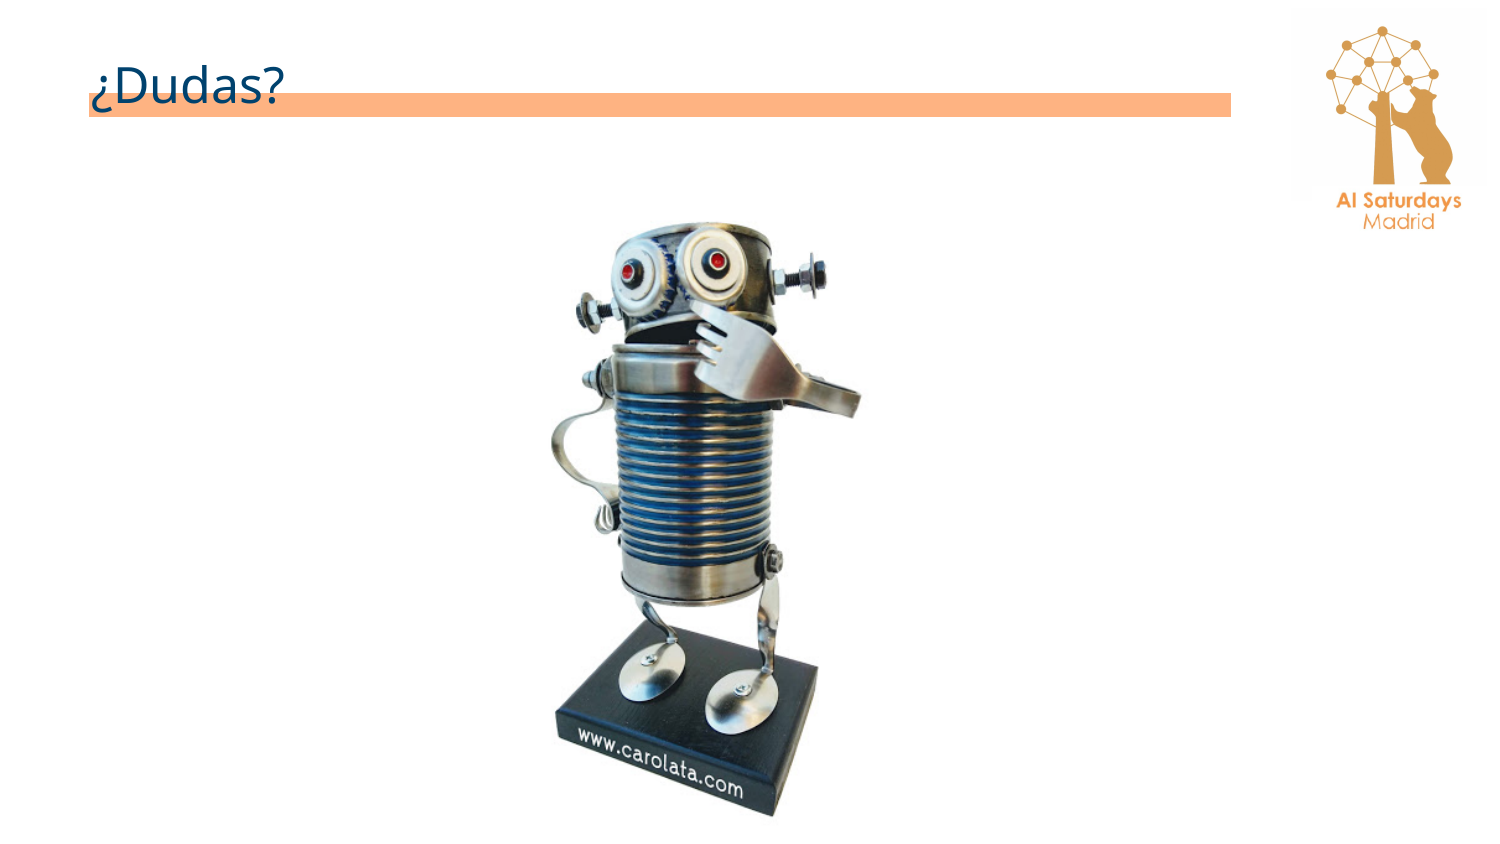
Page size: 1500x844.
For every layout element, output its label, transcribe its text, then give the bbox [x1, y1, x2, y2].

picture [1291, 8, 1494, 242]
picture [393, 200, 1027, 835]
text_box ¿Dudas? [88, 50, 629, 104]
